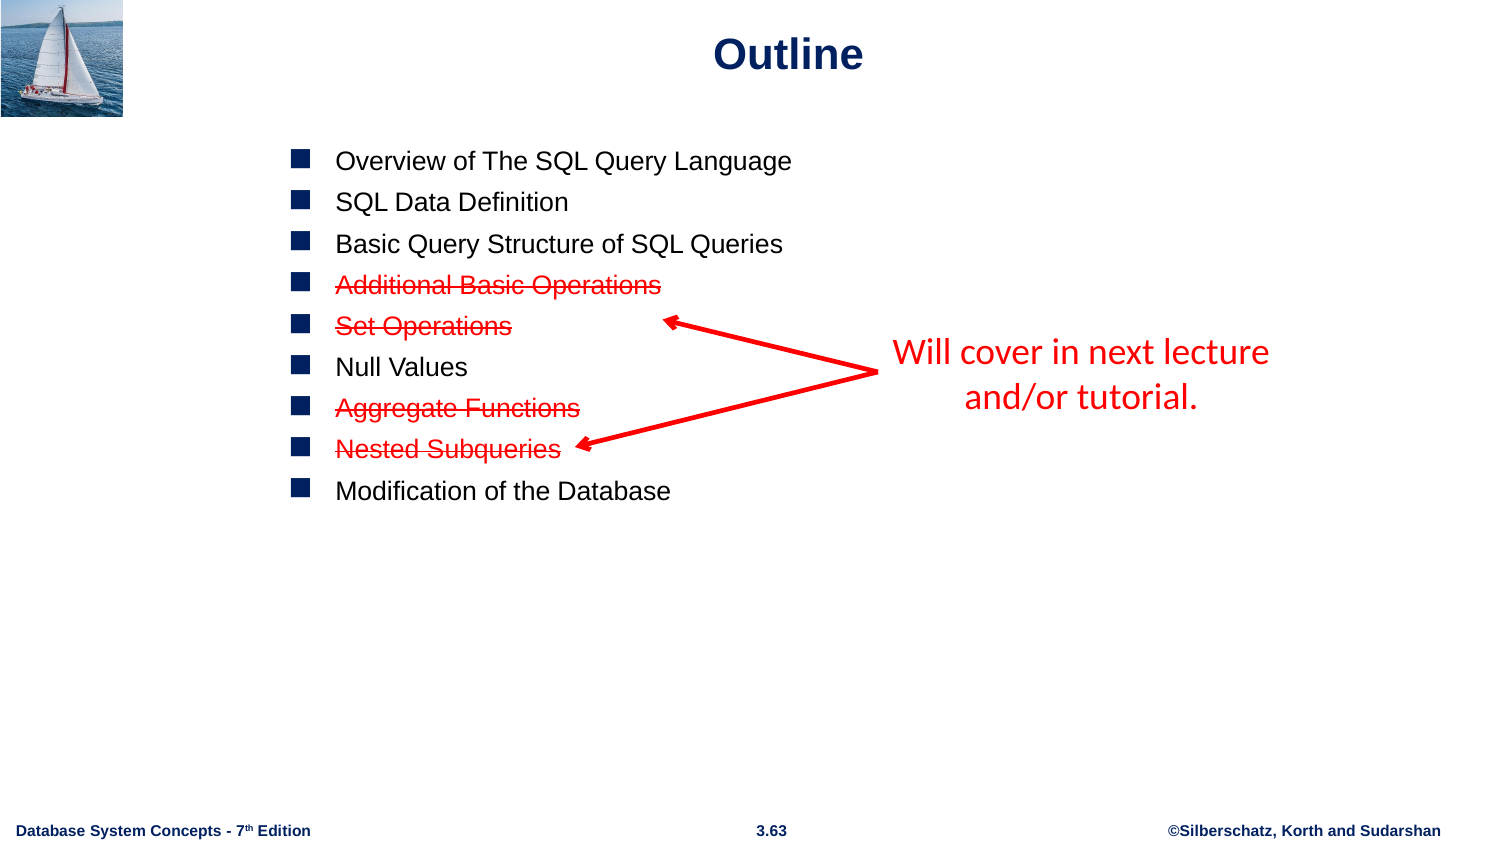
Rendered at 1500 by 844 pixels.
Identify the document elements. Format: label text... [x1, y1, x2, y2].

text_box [662, 319, 876, 372]
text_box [574, 372, 876, 448]
picture [0, 0, 123, 117]
text_box Will cover in next lecture and/or tutorial. [877, 319, 1285, 425]
list Overview of The SQL Query Language SQL Data Definition Basic Query Structure of SQL Queries Additional Basic Operations Set Operations Null Values Aggregate Functions Nested Subqueries Modification of the Database [282, 138, 1169, 575]
title Outline [125, 14, 1452, 90]
